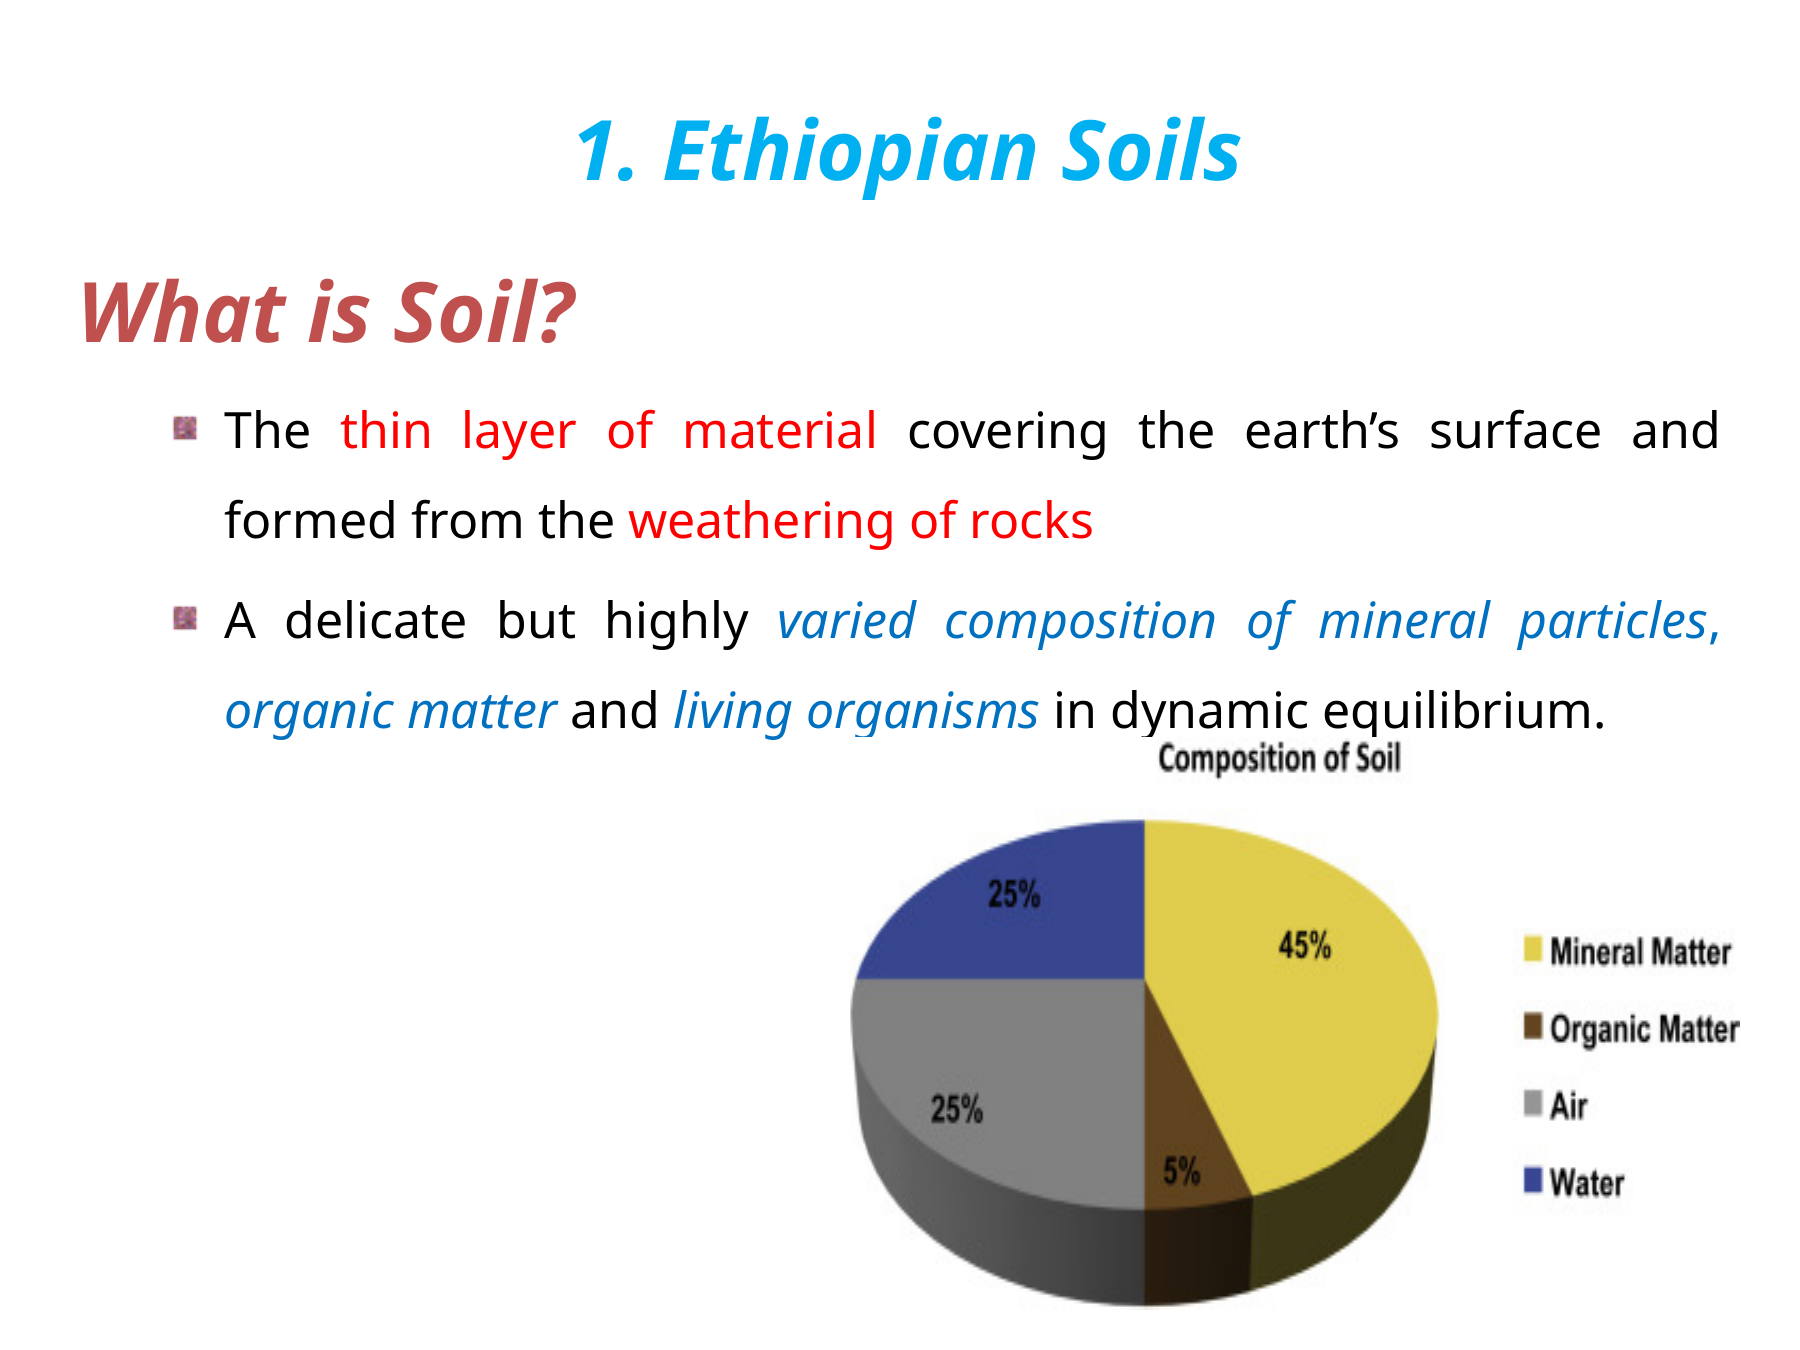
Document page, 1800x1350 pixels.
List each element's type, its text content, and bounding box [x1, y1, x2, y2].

title 1. Ethiopian Soils [45, 90, 1770, 315]
picture [168, 411, 204, 447]
list What is Soil? The thin layer of material covering the earth’s surface and formed from the weathering of rocks A delicate but highly varied composition of mineral particles, organic matter and living organisms in dynamic equilibrium. [60, 200, 1740, 1310]
picture [849, 737, 1741, 1311]
picture [168, 601, 204, 637]
